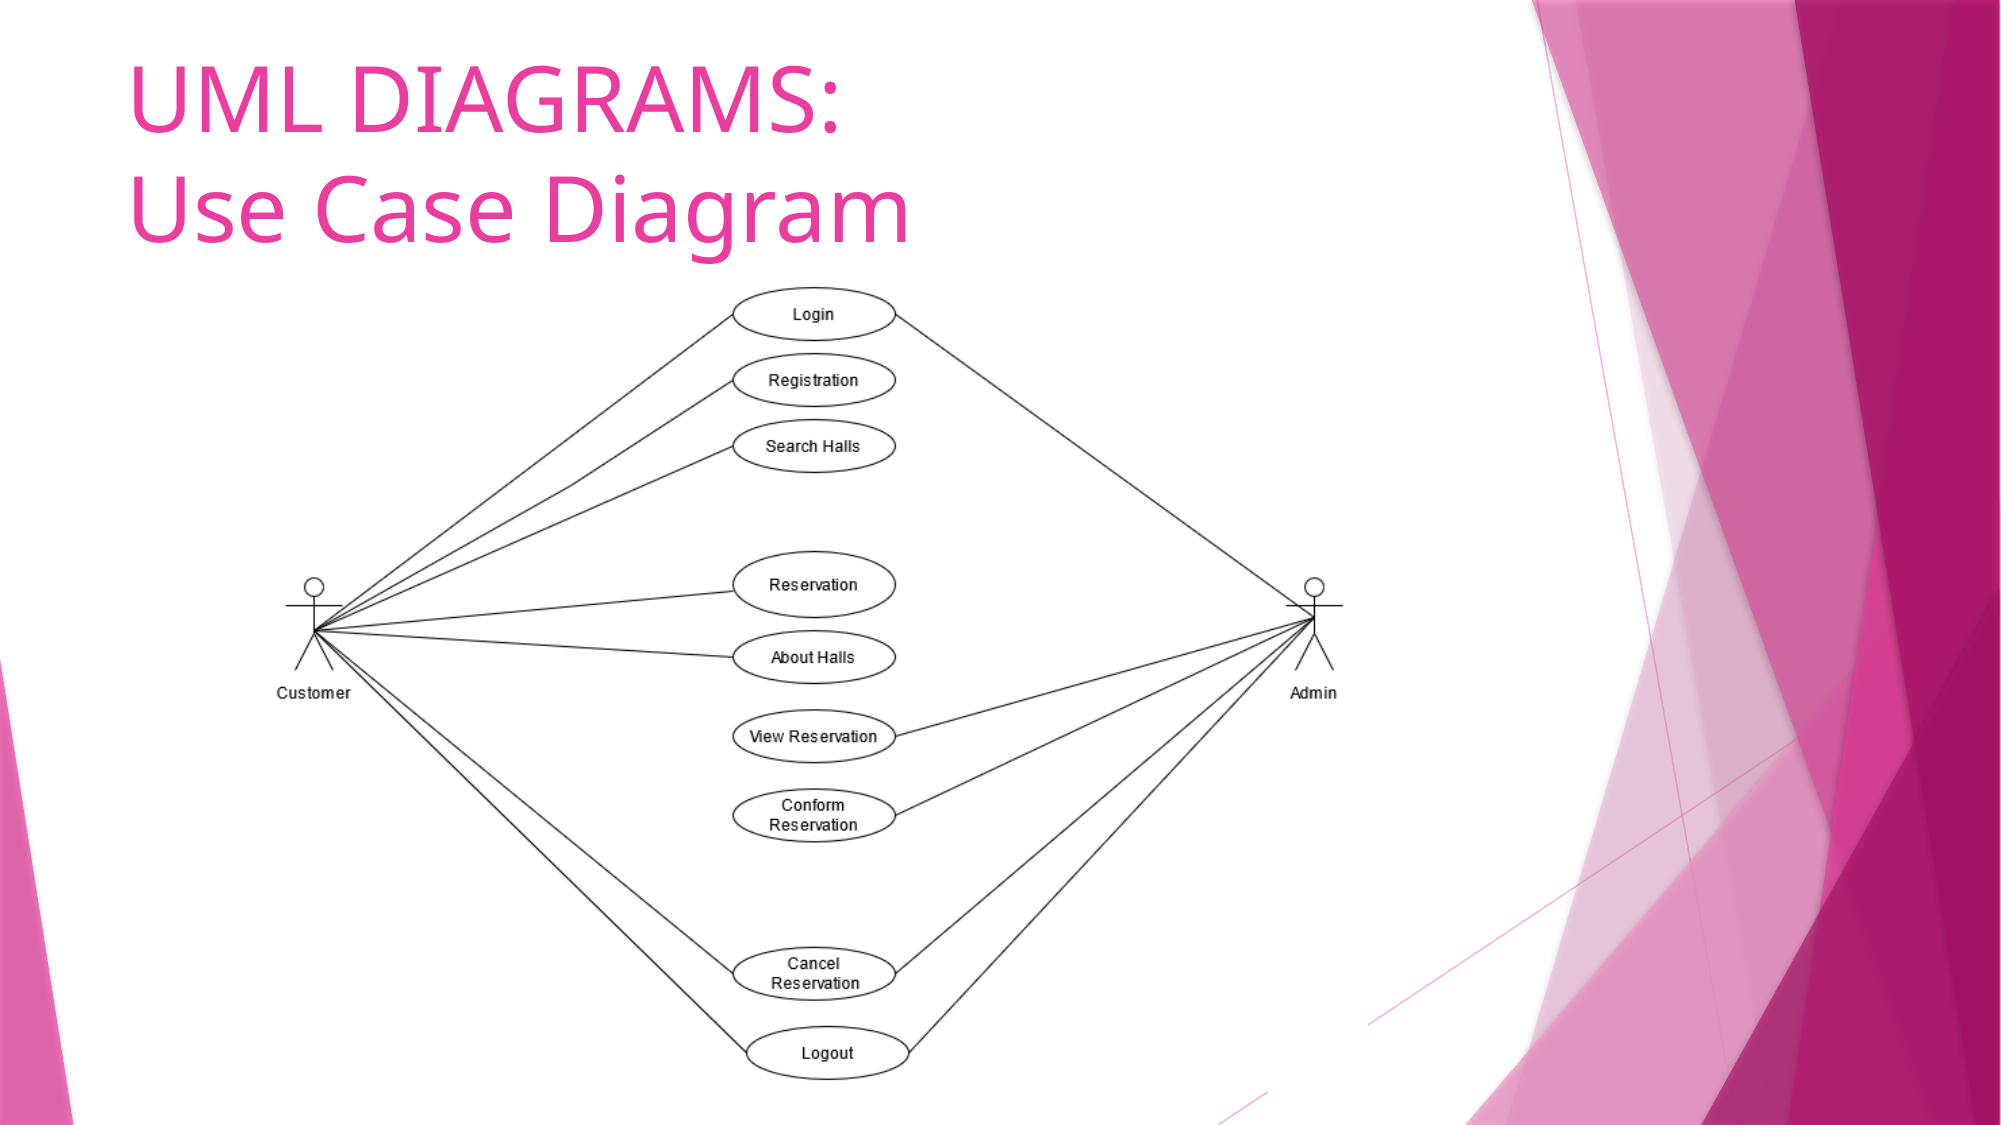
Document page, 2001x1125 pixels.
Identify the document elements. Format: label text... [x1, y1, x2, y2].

title UML DIAGRAMS: Use Case Diagram [111, 33, 1522, 317]
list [246, 274, 1368, 1093]
